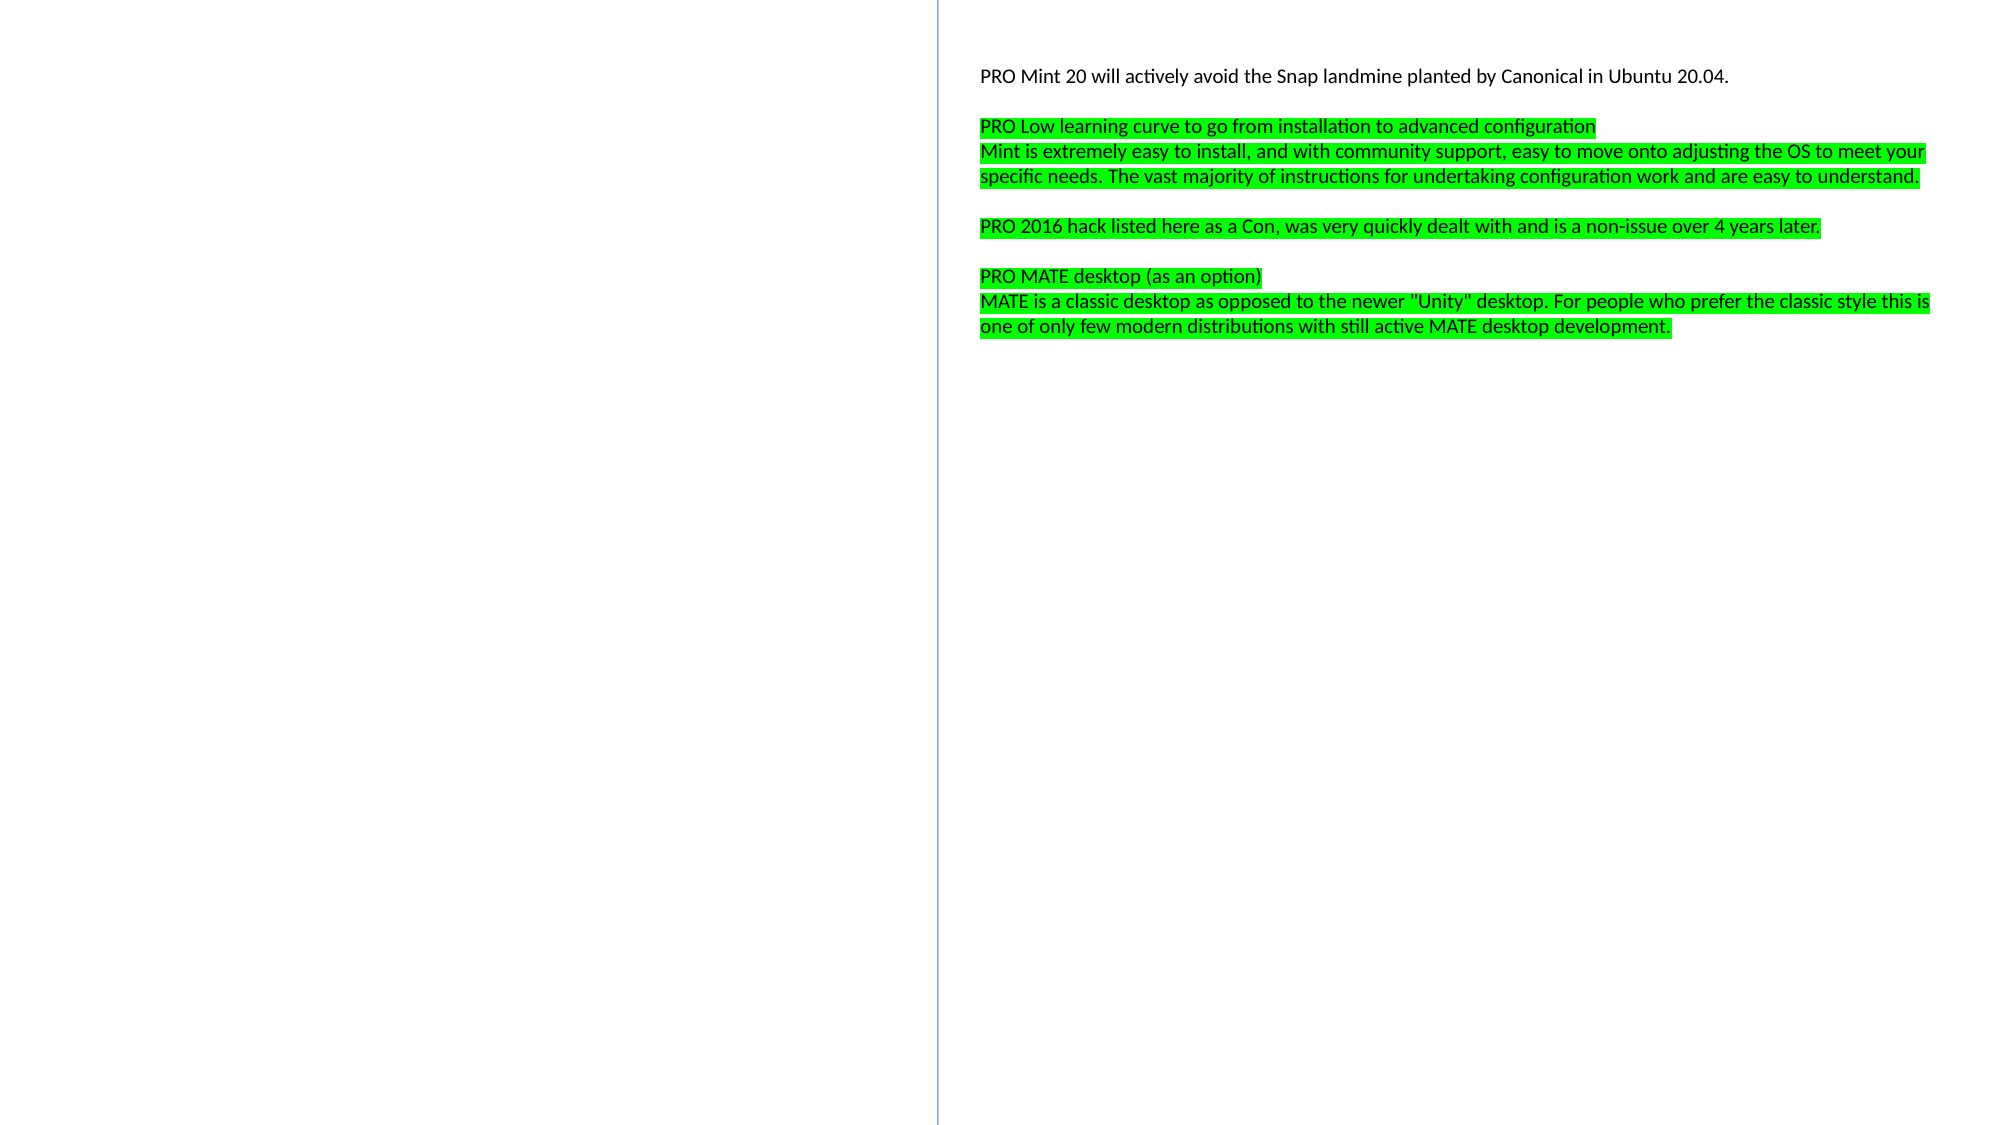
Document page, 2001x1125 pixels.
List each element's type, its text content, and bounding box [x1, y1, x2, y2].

text_box PRO Mint 20 will actively avoid the Snap landmine planted by Canonical in Ubuntu 20.04. PRO Low learning curve to go from installation to advanced configuration Mint is extremely easy to install, and with community support, easy to move onto adjusting the OS to meet your specific needs. The vast majority of instructions for undertaking configuration work and are easy to understand. PRO 2016 hack listed here as a Con, was very quickly dealt with and is a non-issue over 4 years later. PRO MATE desktop (as an option) MATE is a classic desktop as opposed to the newer "Unity" desktop. For people who prefer the classic style this is one of only few modern distributions with still active MATE desktop development. [965, 55, 1968, 345]
